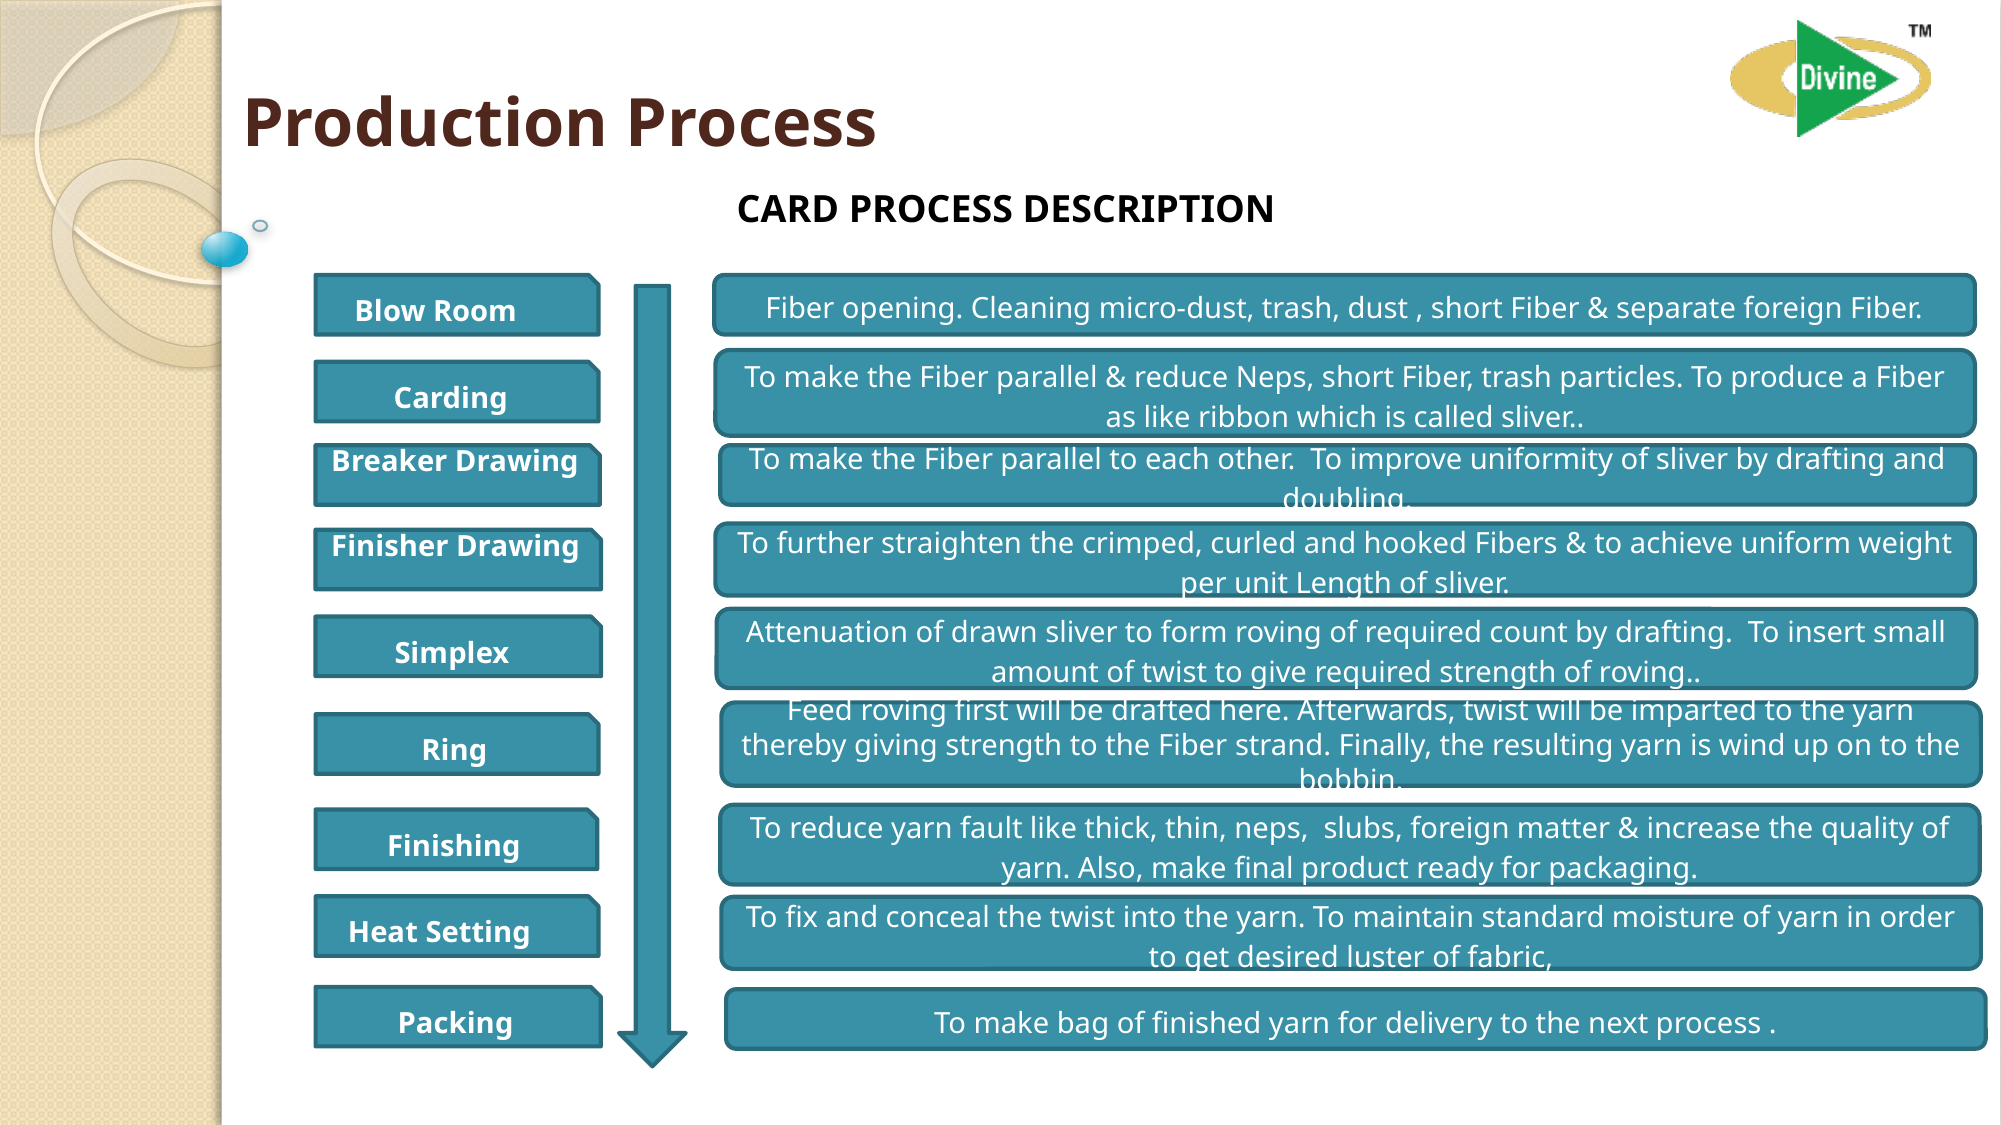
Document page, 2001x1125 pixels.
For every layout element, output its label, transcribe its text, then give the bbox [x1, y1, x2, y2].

text_box Attenuation of drawn sliver to form roving of required count by drafting. To insert small amount of twist to give required strength of roving.. [714, 606, 1979, 691]
text_box Production Process [227, 72, 1834, 168]
text_box Ring [313, 712, 601, 776]
picture [1730, 20, 1931, 138]
text_box Blow Room [313, 272, 601, 337]
text_box Breaker Drawing [313, 443, 602, 507]
text_box To make bag of finished yarn for delivery to the next process . [724, 987, 1988, 1051]
text_box To make the Fiber parallel to each other. To improve uniformity of sliver by drafting and doubling. [718, 443, 1978, 507]
text_box To further straighten the crimped, curled and hooked Fibers & to achieve uniform weight per unit Length of sliver. [713, 521, 1978, 598]
text_box To fix and conceal the twist into the yarn. To maintain standard moisture of yarn in order to get desired luster of fabric, [719, 894, 1983, 971]
text_box To make the Fiber parallel & reduce Neps, short Fiber, trash particles. To produce a Fiber as like ribbon which is called sliver.. [713, 347, 1978, 438]
text_box Simplex [313, 614, 604, 679]
text_box CARD PROCESS DESCRIPTION [721, 177, 1291, 237]
text_box Packing [313, 984, 603, 1049]
text_box Finisher Drawing [313, 527, 604, 592]
text_box Feed roving first will be drafted here. Afterwards, twist will be imparted to the yarn thereby giving strength to the Fiber strand. Finally, the resulting yarn is wind up on to the bobbin. [719, 700, 1983, 788]
text_box Carding [313, 359, 601, 424]
text_box [617, 283, 688, 1069]
text_box Heat Setting [313, 894, 601, 958]
text_box To reduce yarn fault like thick, thin, neps, slubs, foreign matter & increase the quality of yarn. Also, make final product ready for packaging. [718, 802, 1982, 887]
text_box Finishing [313, 807, 600, 872]
text_box Fiber opening. Cleaning micro-dust, trash, dust , short Fiber & separate foreign Fiber. [712, 272, 1978, 337]
